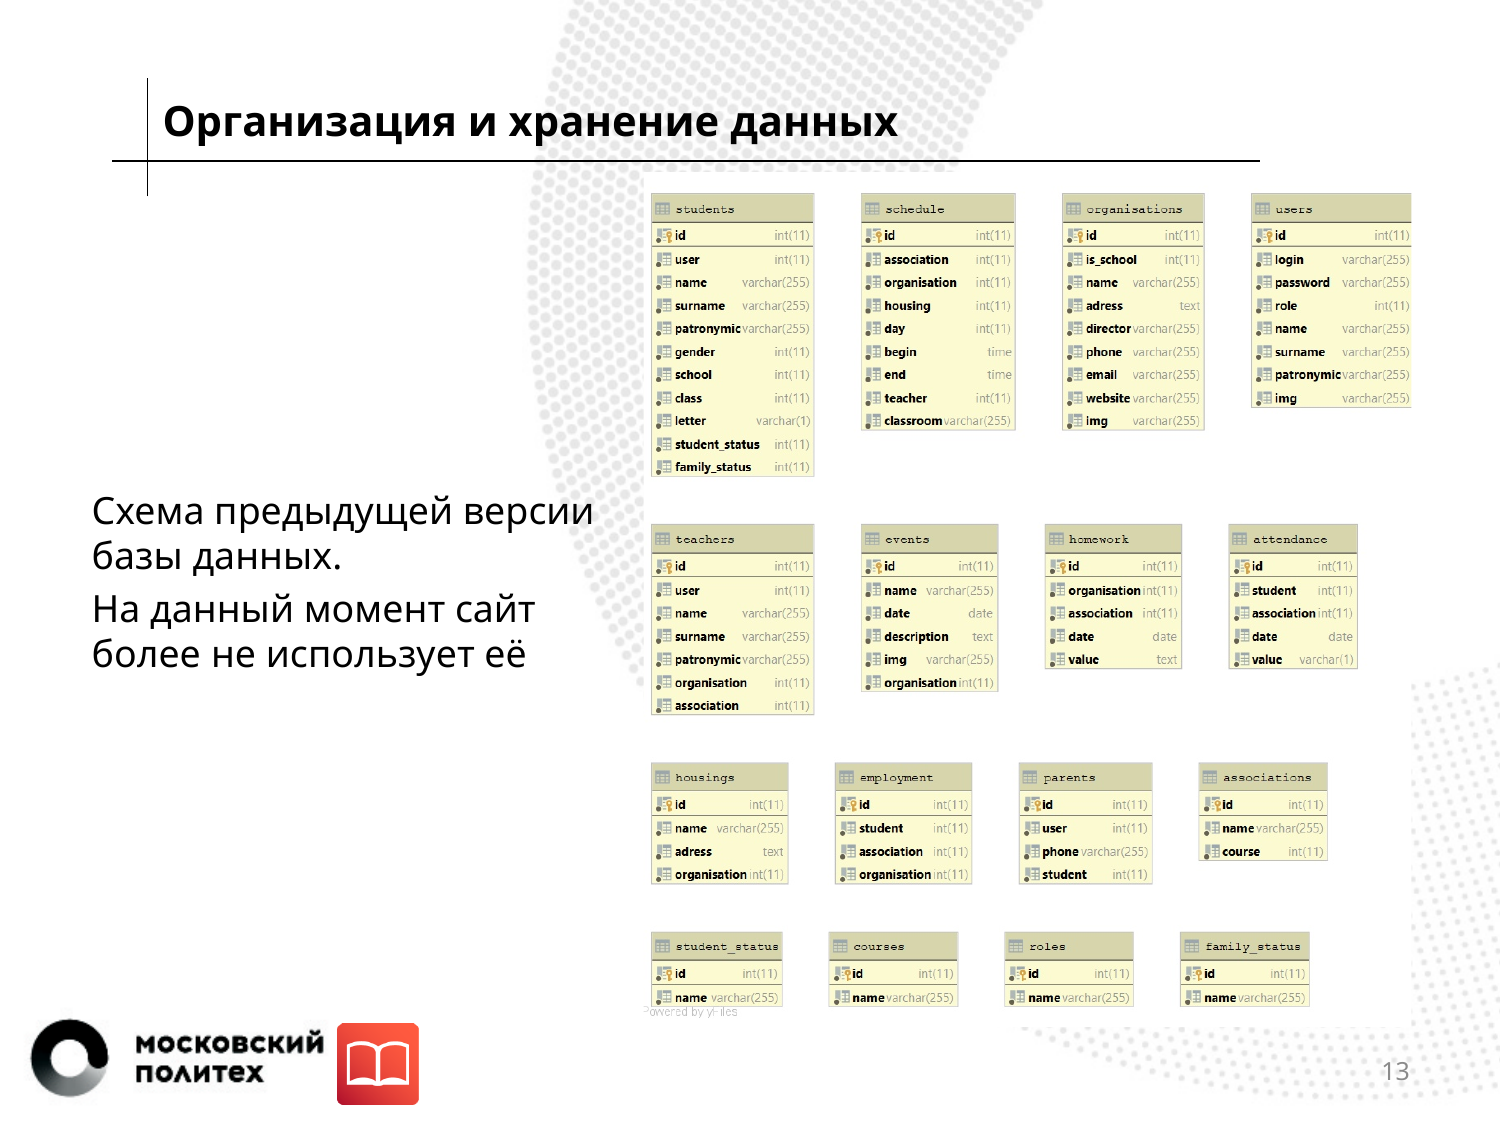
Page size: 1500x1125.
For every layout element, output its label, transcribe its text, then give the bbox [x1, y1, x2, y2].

slide_number 13 [1074, 1042, 1425, 1103]
picture [0, 0, 1500, 1125]
text_box Организация и хранение данных [148, 78, 1415, 161]
text_box Схема предыдущей версии базы данных. На данный момент сайт более не использует её [76, 479, 638, 716]
